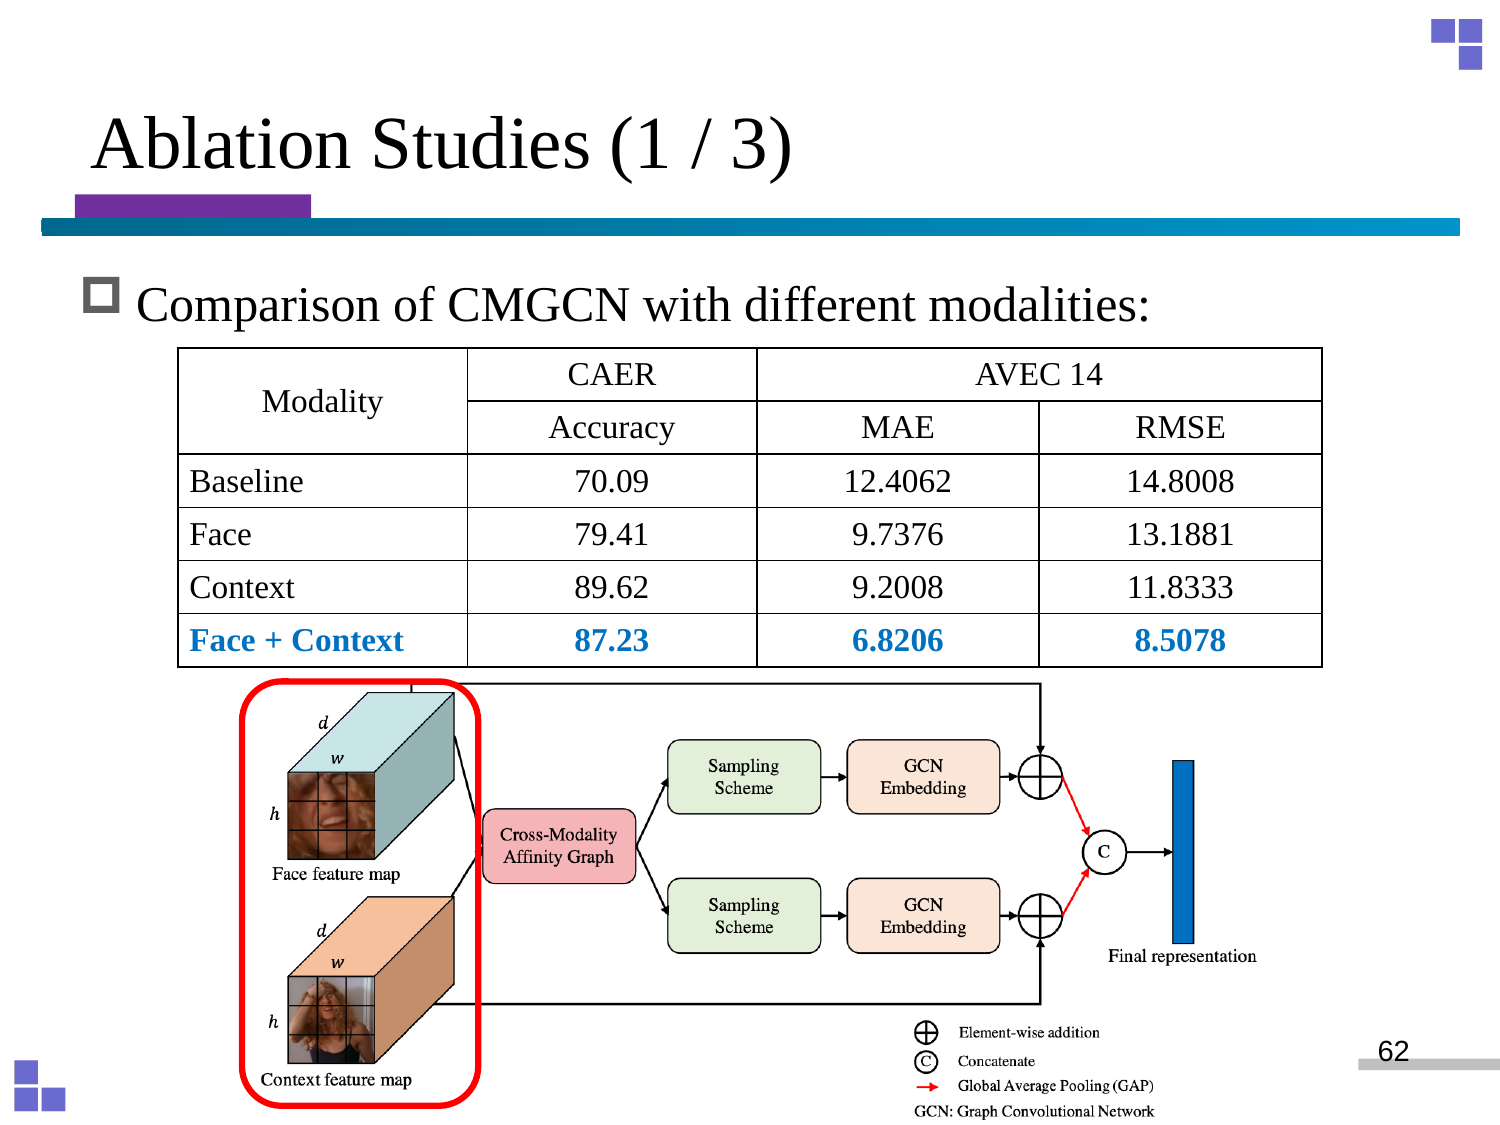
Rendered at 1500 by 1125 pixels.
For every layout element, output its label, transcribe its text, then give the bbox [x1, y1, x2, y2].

table_cell 14.8008 [1040, 455, 1321, 507]
table_cell RMSE [1040, 402, 1321, 453]
list Comparison of CMGCN with different modalities: [64, 263, 1415, 433]
table_cell 70.09 [468, 455, 756, 507]
table_header CAER [468, 349, 756, 400]
table_header AVEC 14 [758, 349, 1321, 400]
table_cell 6.8206 [758, 614, 1038, 666]
table_cell MAE [758, 402, 1038, 453]
title Ablation Studies (1 / 3) [75, 45, 1425, 233]
table_header Modality [179, 349, 467, 453]
table_cell Context [179, 561, 467, 613]
slide_number 62 [1283, 1024, 1425, 1103]
table_cell Face + Context [179, 614, 467, 666]
table_cell Accuracy [468, 402, 756, 453]
table_cell 9.7376 [758, 508, 1038, 560]
table_cell 89.62 [468, 561, 756, 613]
table_cell 13.1881 [1040, 508, 1321, 560]
table_cell 79.41 [468, 508, 756, 560]
table_cell 12.4062 [758, 455, 1038, 507]
table_cell Face [179, 508, 467, 560]
table_cell 9.2008 [758, 561, 1038, 613]
picture [216, 681, 1283, 1125]
table_cell 8.5078 [1040, 614, 1321, 666]
table_cell 87.23 [468, 614, 756, 666]
table_cell Baseline [179, 455, 467, 507]
table_cell 11.8333 [1040, 561, 1321, 613]
